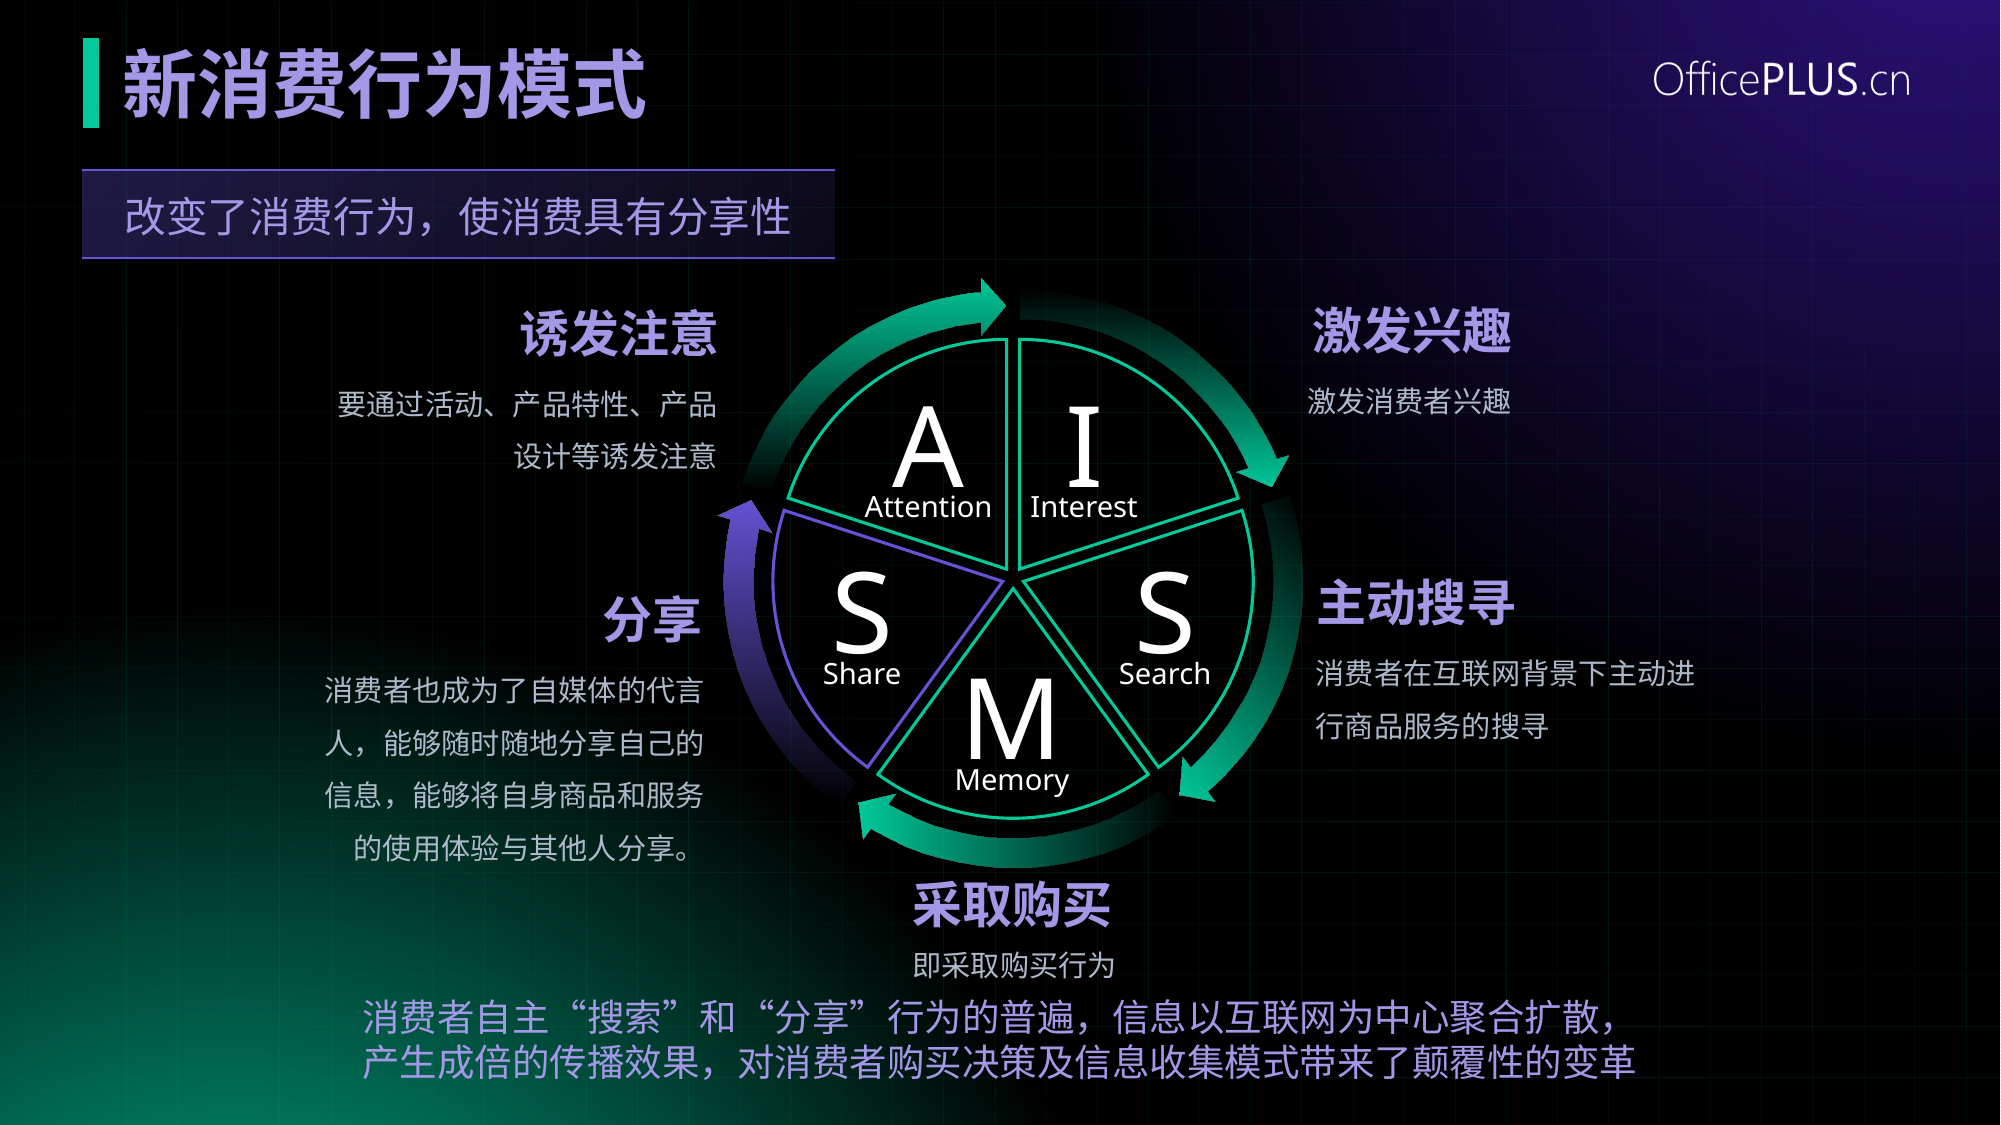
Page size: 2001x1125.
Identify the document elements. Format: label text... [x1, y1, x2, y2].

text_box 消费者也成为了自媒体的代言人，能够随时随地分享自己的信息，能够将自身商品和服务的使用体验与其他人分享。 [291, 647, 720, 873]
text_box 消费者自主“搜索”和“分享”行为的普遍，信息以互联网为中心聚合扩散， 产生成倍的传播效果，对消费者购买决策及信息收集模式带来了颠覆性的变革 [347, 986, 1653, 1092]
text_box [81, 169, 458, 259]
text_box 消费者在互联网背景下主动进行商品服务的搜寻 [1300, 630, 1720, 751]
text_box S [1119, 533, 1211, 647]
title 新消费行为模式 [107, 40, 458, 169]
text_box 激发消费者兴趣 [1292, 358, 1711, 426]
text_box Search [1103, 647, 1227, 698]
text_box [741, 276, 1007, 493]
text_box [1019, 289, 1290, 487]
text_box [858, 790, 1177, 869]
picture [0, 0, 2000, 1125]
text_box Interest [1015, 481, 1153, 532]
text_box S [816, 533, 908, 647]
text_box I [1050, 367, 1118, 481]
text_box Attention [849, 481, 1008, 532]
text_box Share [808, 647, 917, 698]
text_box 诱发注意 [504, 302, 735, 371]
text_box [975, 586, 1052, 639]
text_box 主动搜寻 [1302, 571, 1532, 630]
text_box [1018, 532, 1138, 571]
text_box A [877, 367, 980, 481]
text_box 改变了消费行为，使消费具有分享性 [459, 183, 835, 249]
title 新消费行为模式 [459, 40, 1833, 243]
text_box 即采取购买行为 [897, 932, 1157, 986]
text_box 采取购买 [897, 872, 1128, 932]
text_box [889, 532, 1008, 571]
text_box [895, 338, 1008, 481]
text_box [876, 676, 1150, 820]
text_box [1018, 338, 1240, 527]
text_box 分享 [587, 588, 718, 647]
text_box [1106, 698, 1223, 769]
text_box [786, 378, 877, 519]
text_box 要通过活动、产品特性、产品设计等诱发注意 [304, 361, 458, 482]
text_box M [945, 639, 1078, 753]
text_box [771, 509, 1005, 769]
text_box [1021, 549, 1119, 693]
text_box Memory [939, 753, 1085, 804]
text_box [716, 500, 857, 807]
text_box [1178, 495, 1303, 803]
text_box 要通过活动、产品特性、产品设计等诱发注意 [459, 361, 733, 482]
text_box 激发兴趣 [1297, 299, 1528, 358]
text_box [459, 171, 836, 258]
text_box 改变了消费行为，使消费具有分享性 [82, 183, 458, 249]
text_box [1168, 509, 1255, 691]
